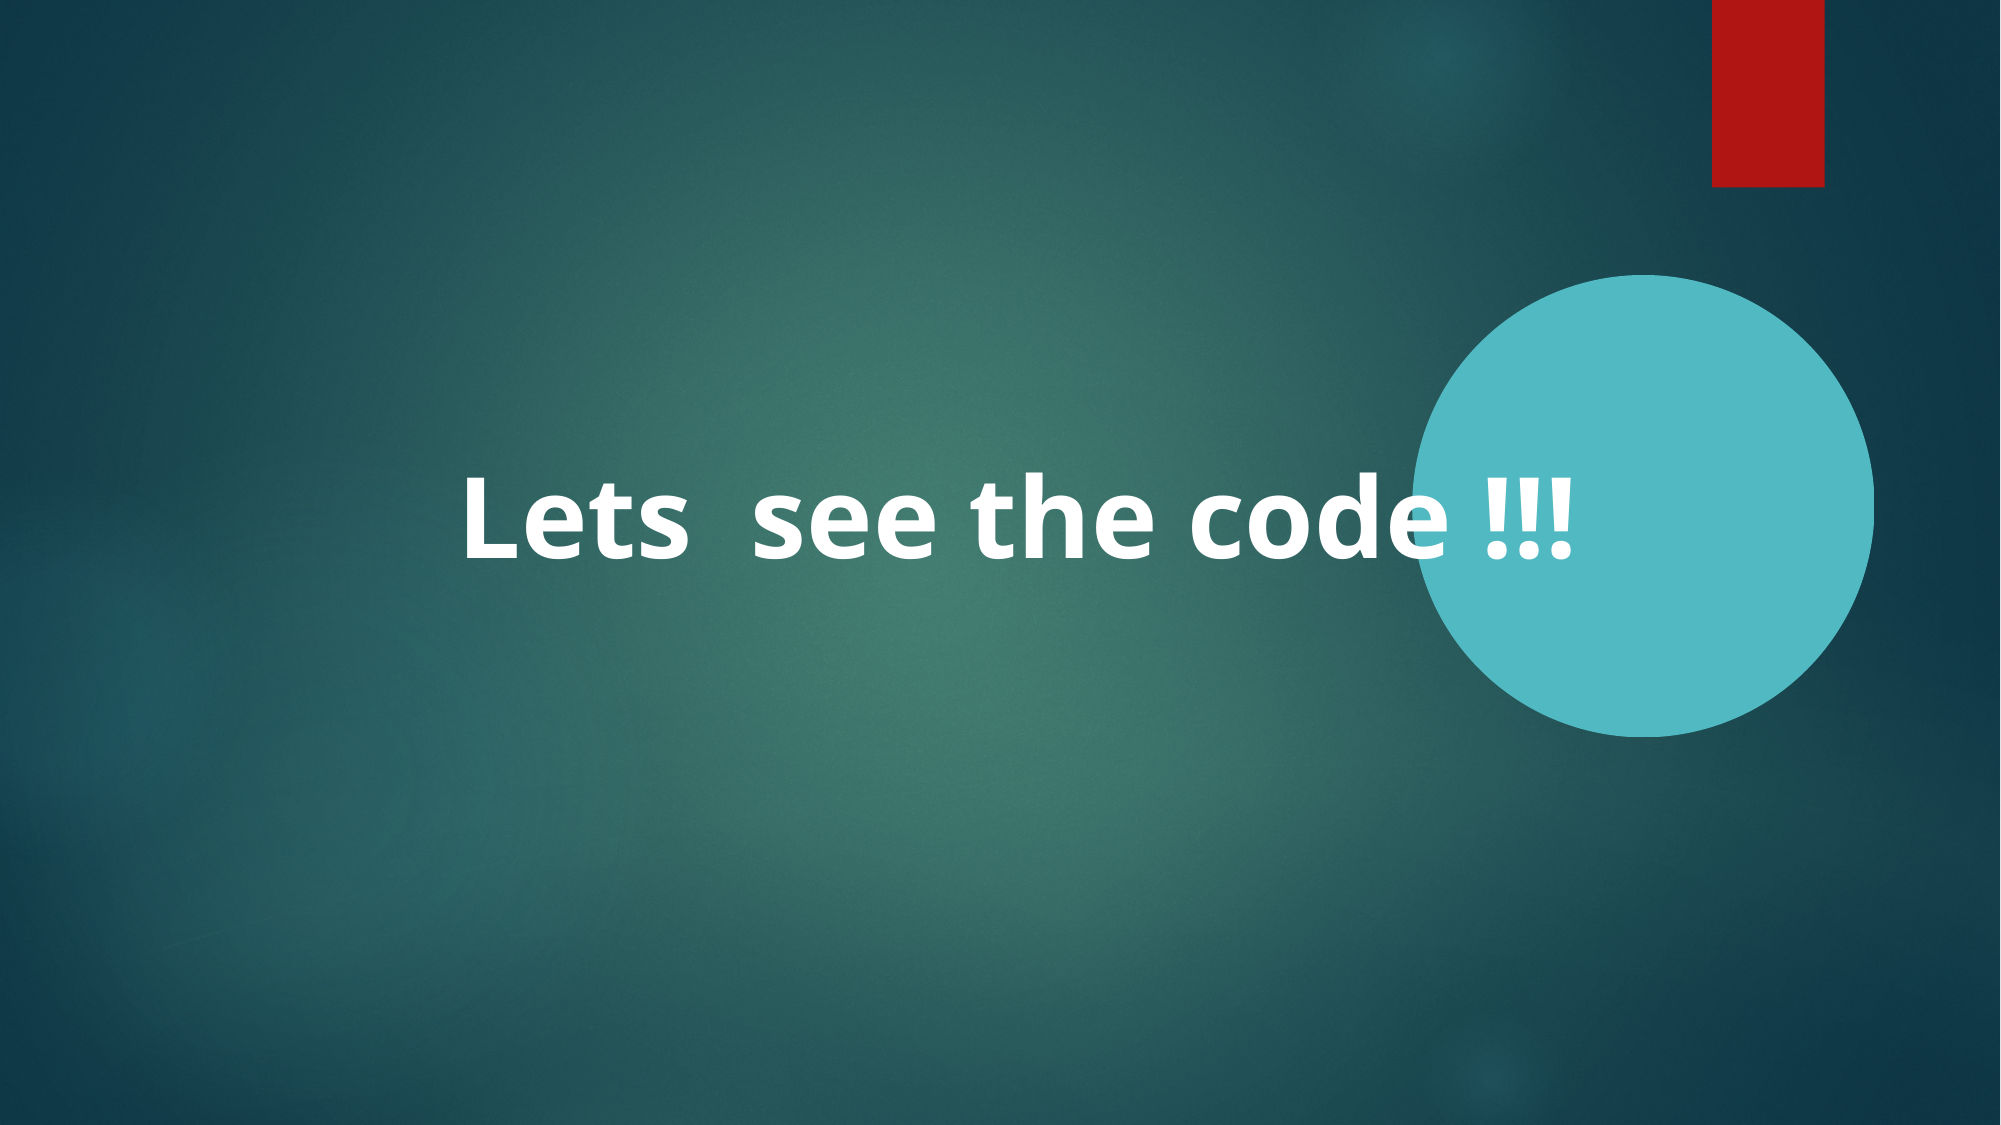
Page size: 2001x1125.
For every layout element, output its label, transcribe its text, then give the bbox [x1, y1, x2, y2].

picture [0, 0, 2001, 1125]
text_box Lets see the code !!! [371, 438, 1666, 589]
